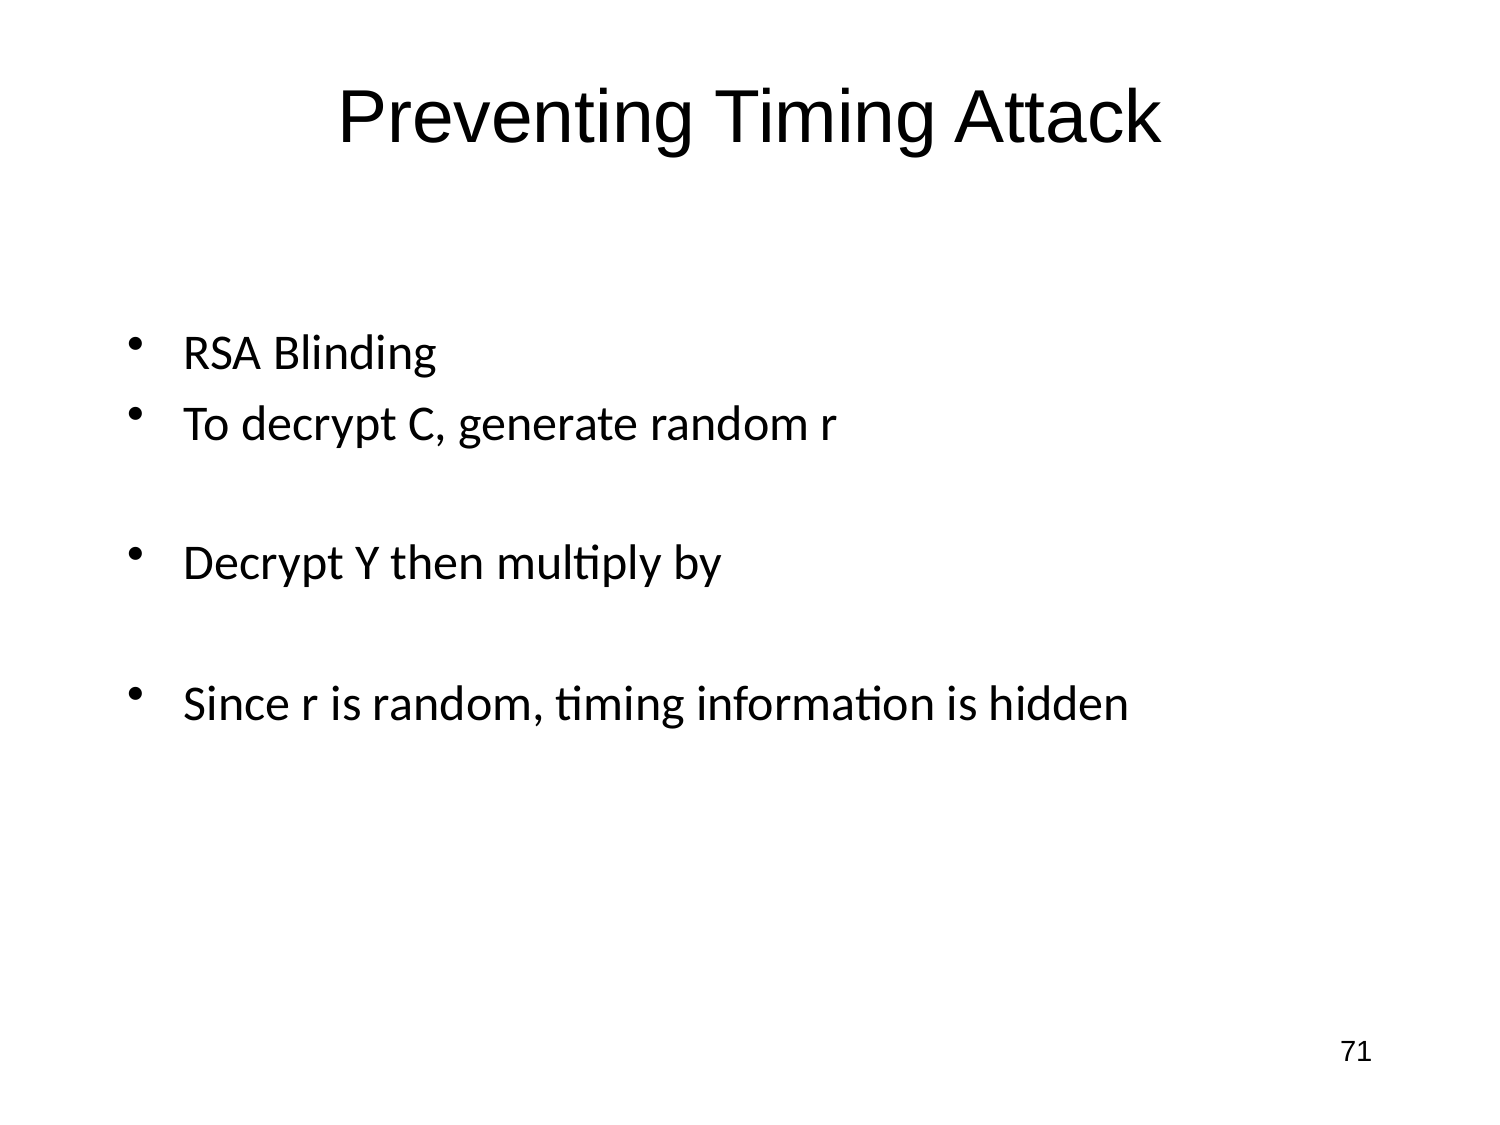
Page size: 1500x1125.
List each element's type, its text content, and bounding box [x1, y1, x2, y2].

slide_number 71 [1074, 1024, 1388, 1101]
title Preventing Timing Attack [112, 37, 1388, 188]
